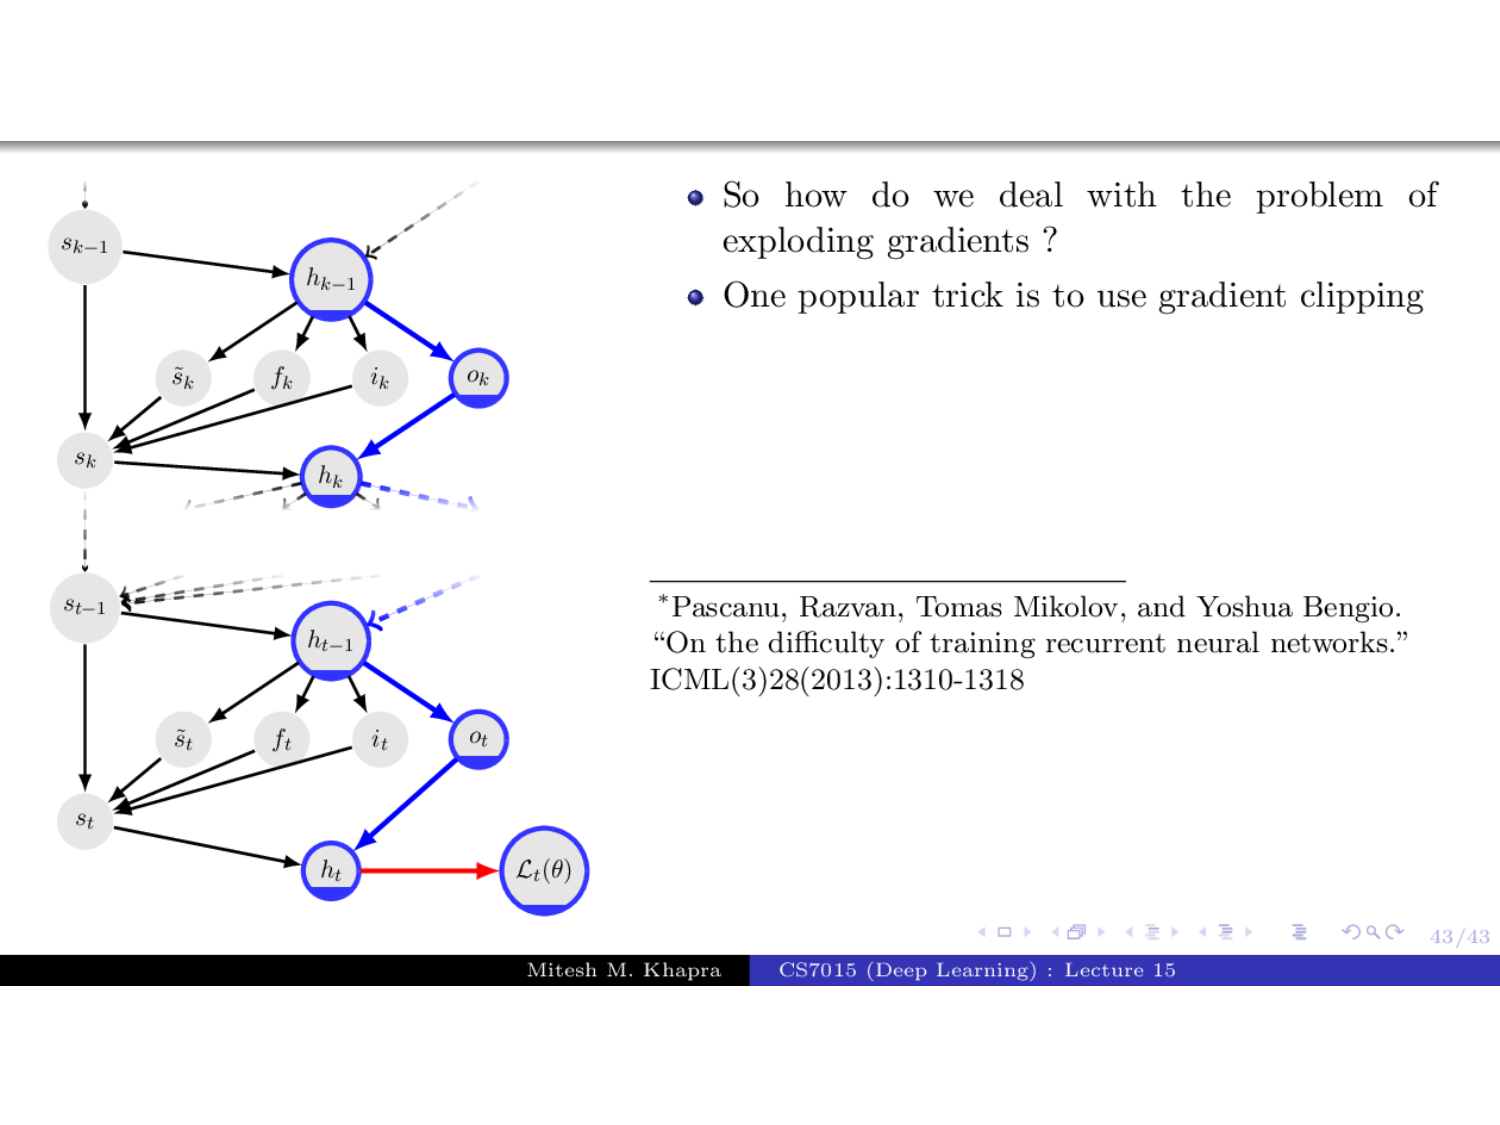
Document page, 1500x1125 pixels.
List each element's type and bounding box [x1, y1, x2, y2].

picture [0, 141, 1500, 986]
